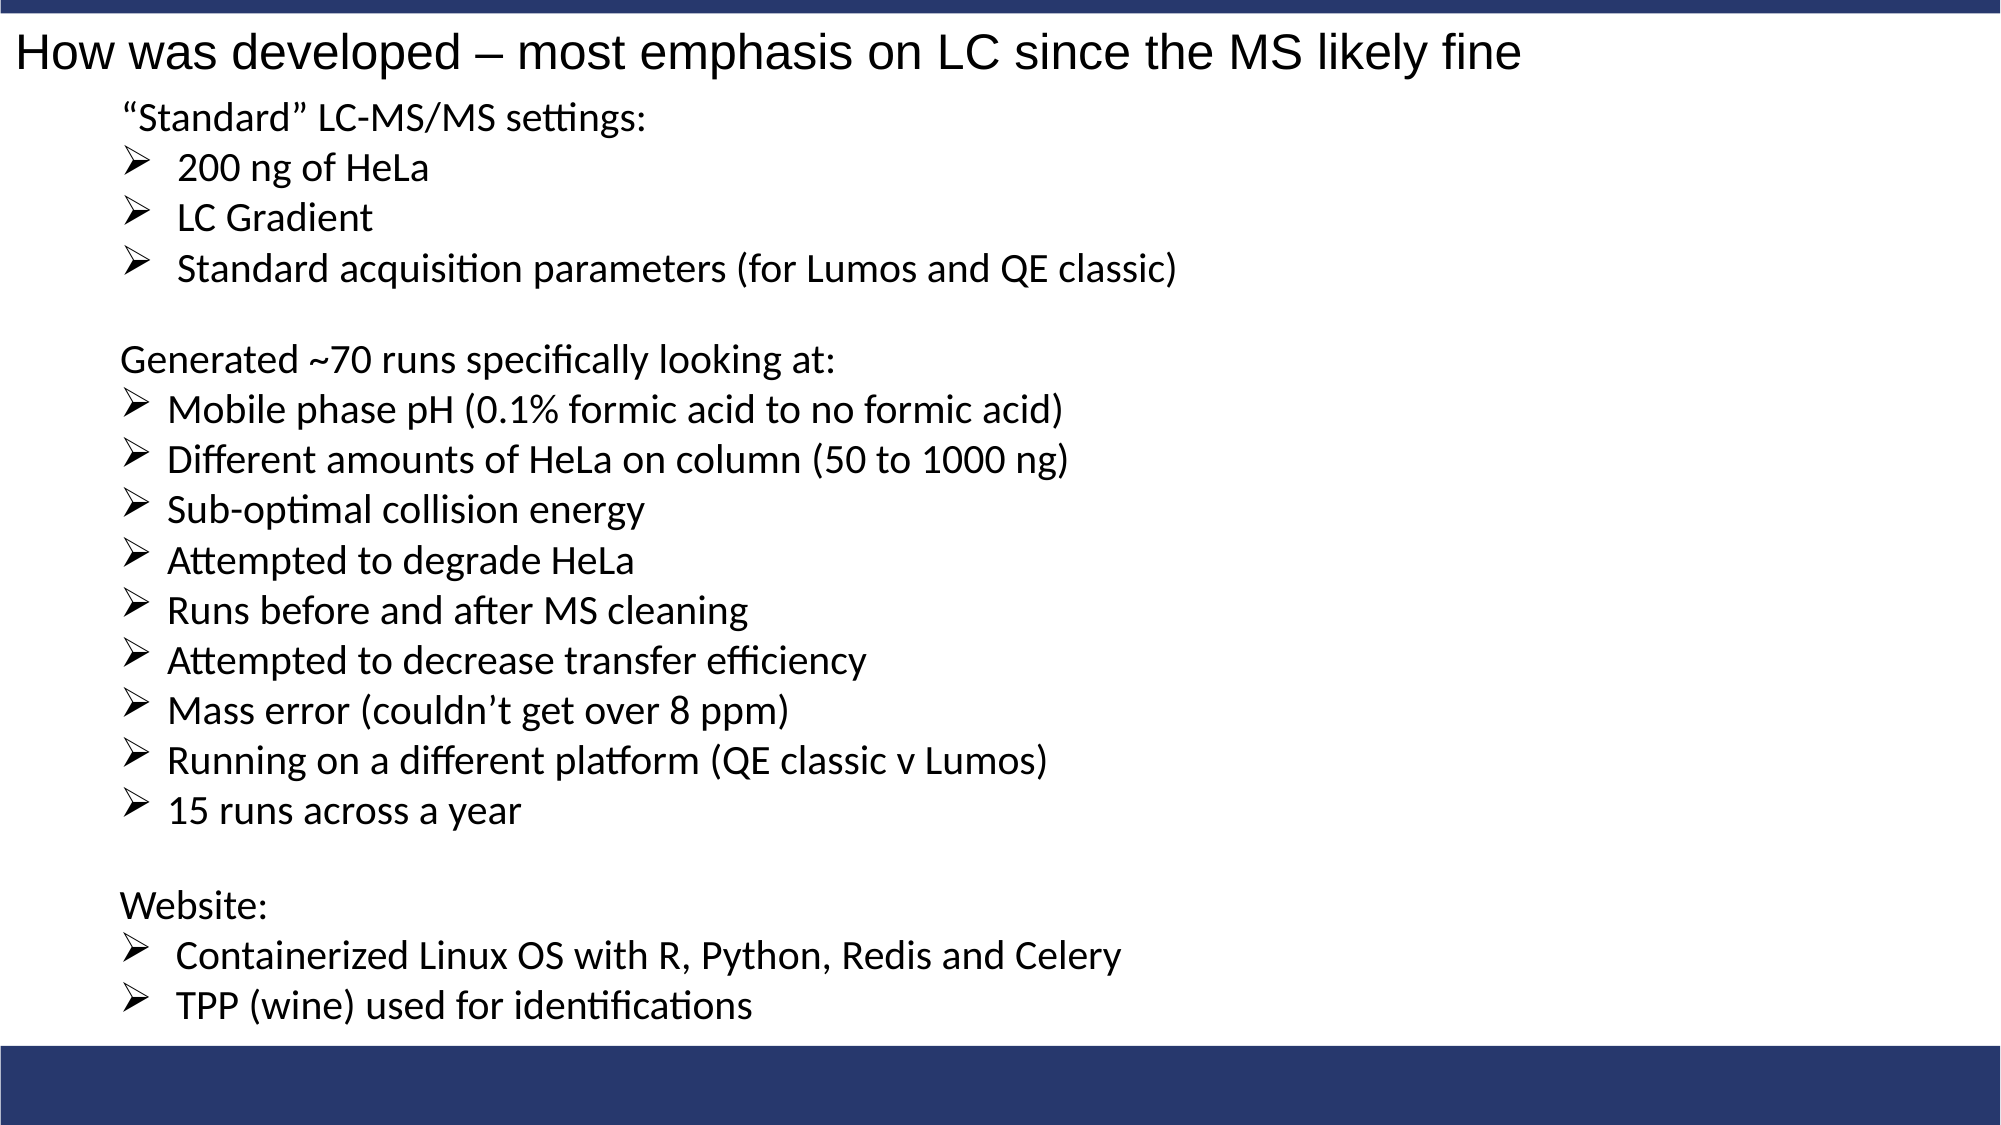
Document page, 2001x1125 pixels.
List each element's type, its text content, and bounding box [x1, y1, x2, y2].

title How was developed – most emphasis on LC since the MS likely fine [0, 12, 1638, 88]
text_box Website: Containerized Linux OS with R, Python, Redis and Celery TPP (wine) used for identifications [104, 870, 1138, 1035]
text_box Generated ~70 runs specifically looking at: Mobile phase pH (0.1% formic acid to no formic acid) Different amounts of HeLa on column (50 to 1000 ng) Sub-optimal collision energy Attempted to degrade HeLa Runs before and after MS cleaning Attempted to decrease transfer efficiency Mass error (couldn’t get over 8 ppm) Running on a different platform (QE classic v Lumos) 15 runs across a year [105, 324, 1086, 840]
text_box “Standard” LC-MS/MS settings: 200 ng of HeLa LC Gradient Standard acquisition parameters (for Lumos and QE classic) [106, 82, 1194, 298]
